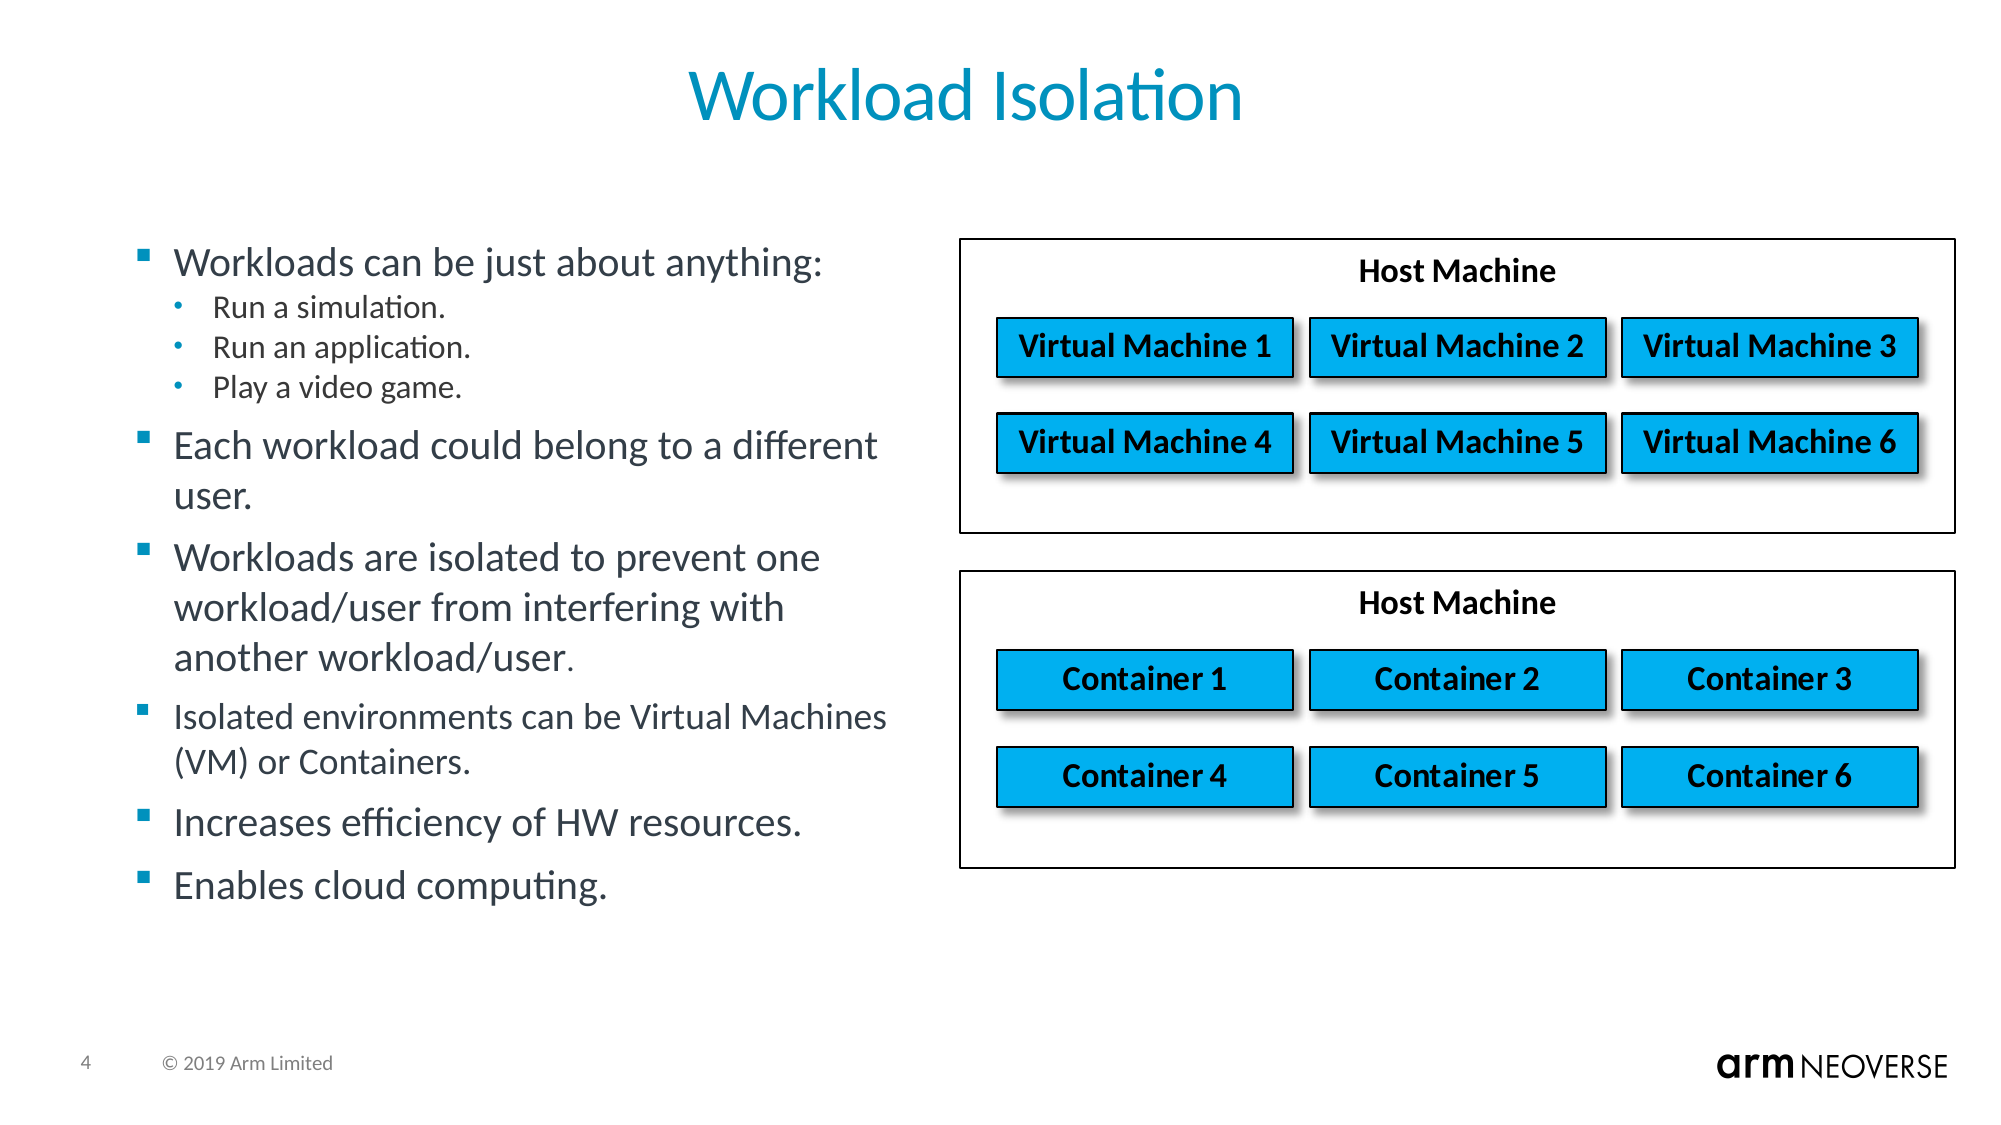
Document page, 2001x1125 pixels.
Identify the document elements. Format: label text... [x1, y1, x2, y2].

picture [1717, 1054, 1947, 1079]
picture [956, 235, 1957, 536]
list Workloads can be just about anything: Run a simulation. Run an application. Play a video game. Each workload could belong to a different user. Workloads are isolated to prevent one workload/user from interfering with another workload/user. Isolated environments can be Virtual Machines (VM) or Containers. Increases efficiency of HW resources. Enables cloud computing. [134, 235, 922, 984]
title Workload Isolation [135, 58, 1798, 151]
picture [956, 566, 1957, 871]
